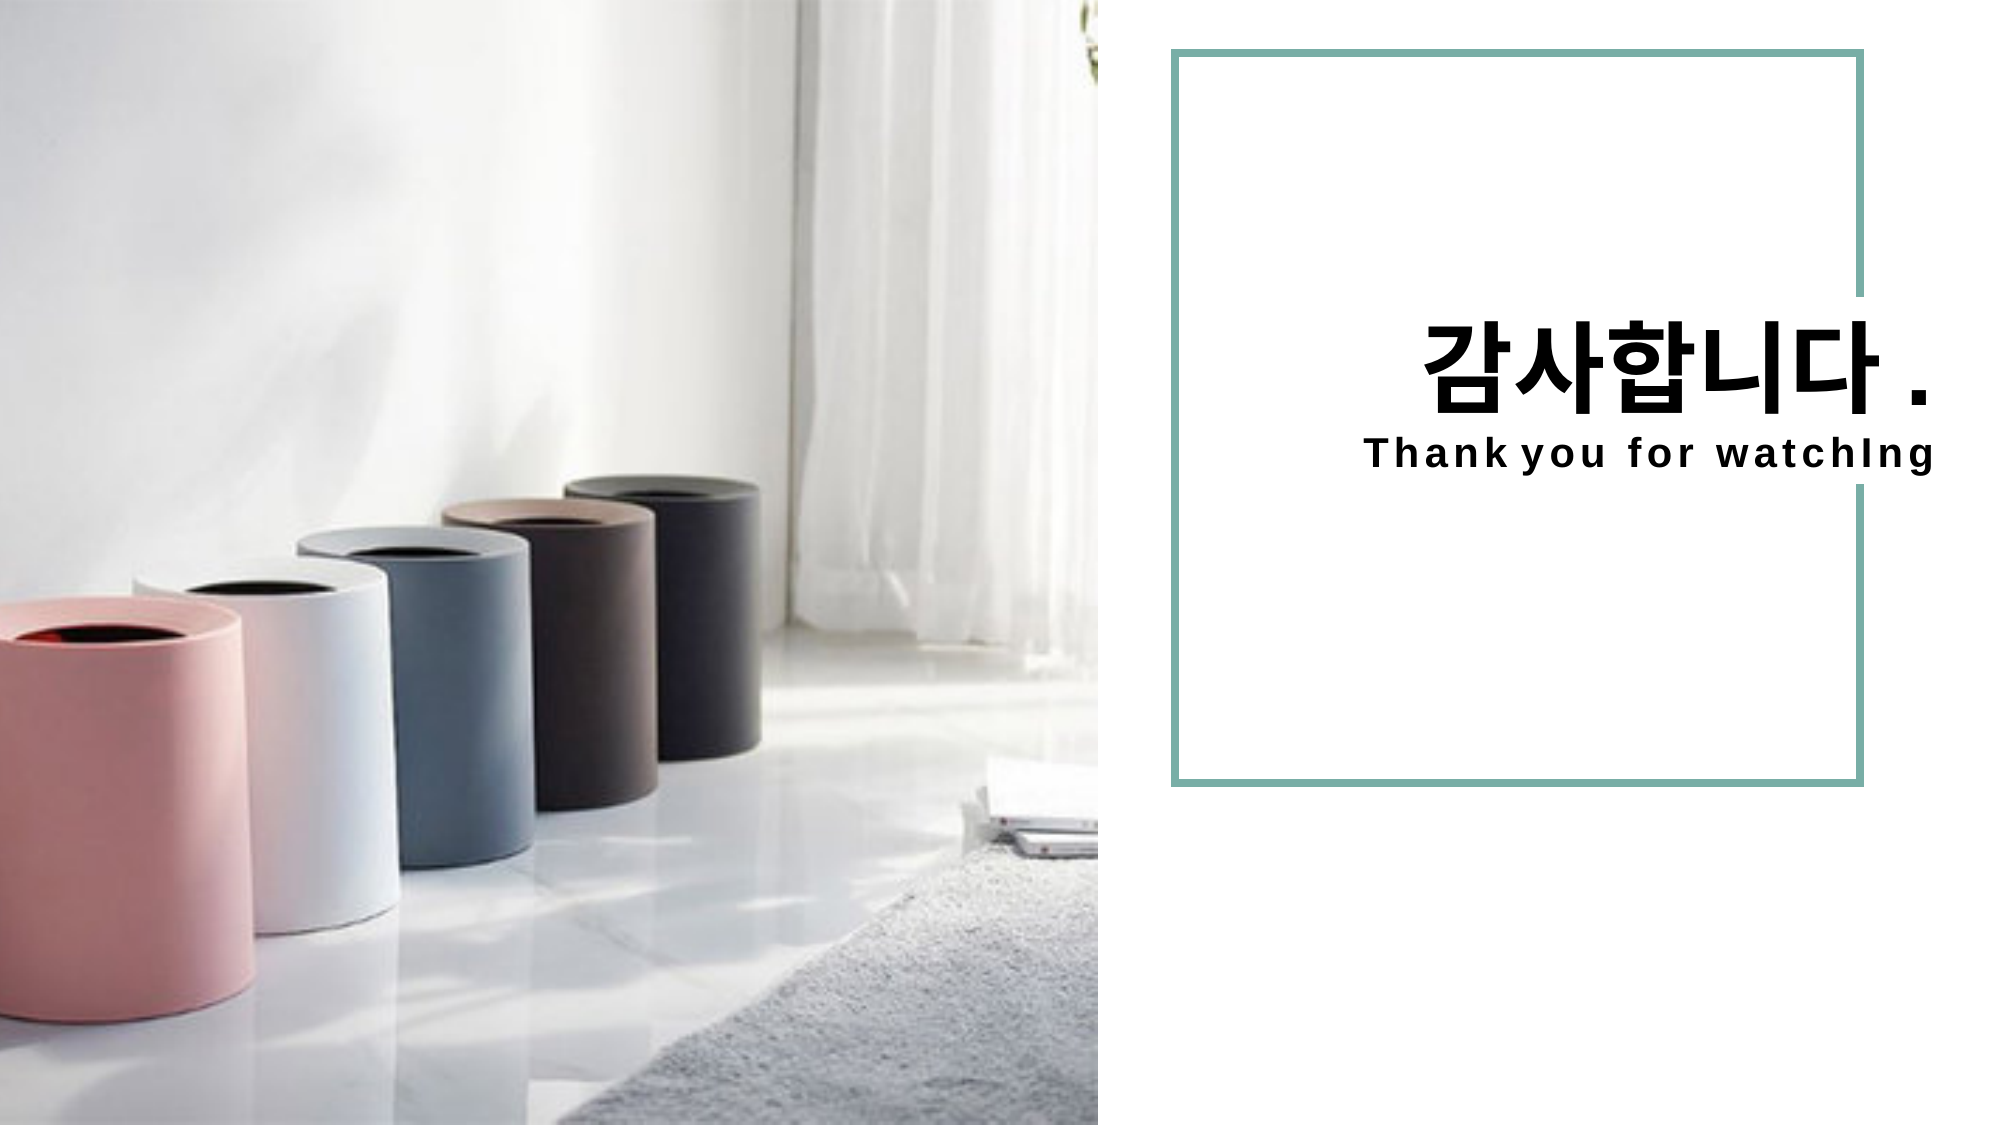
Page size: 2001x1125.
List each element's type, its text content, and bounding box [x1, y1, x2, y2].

picture [0, 0, 1098, 1125]
text_box 감사합니다. T h a n k y o u f o r w a t c h I n g [1188, 296, 1949, 485]
text_box [1174, 52, 1861, 784]
